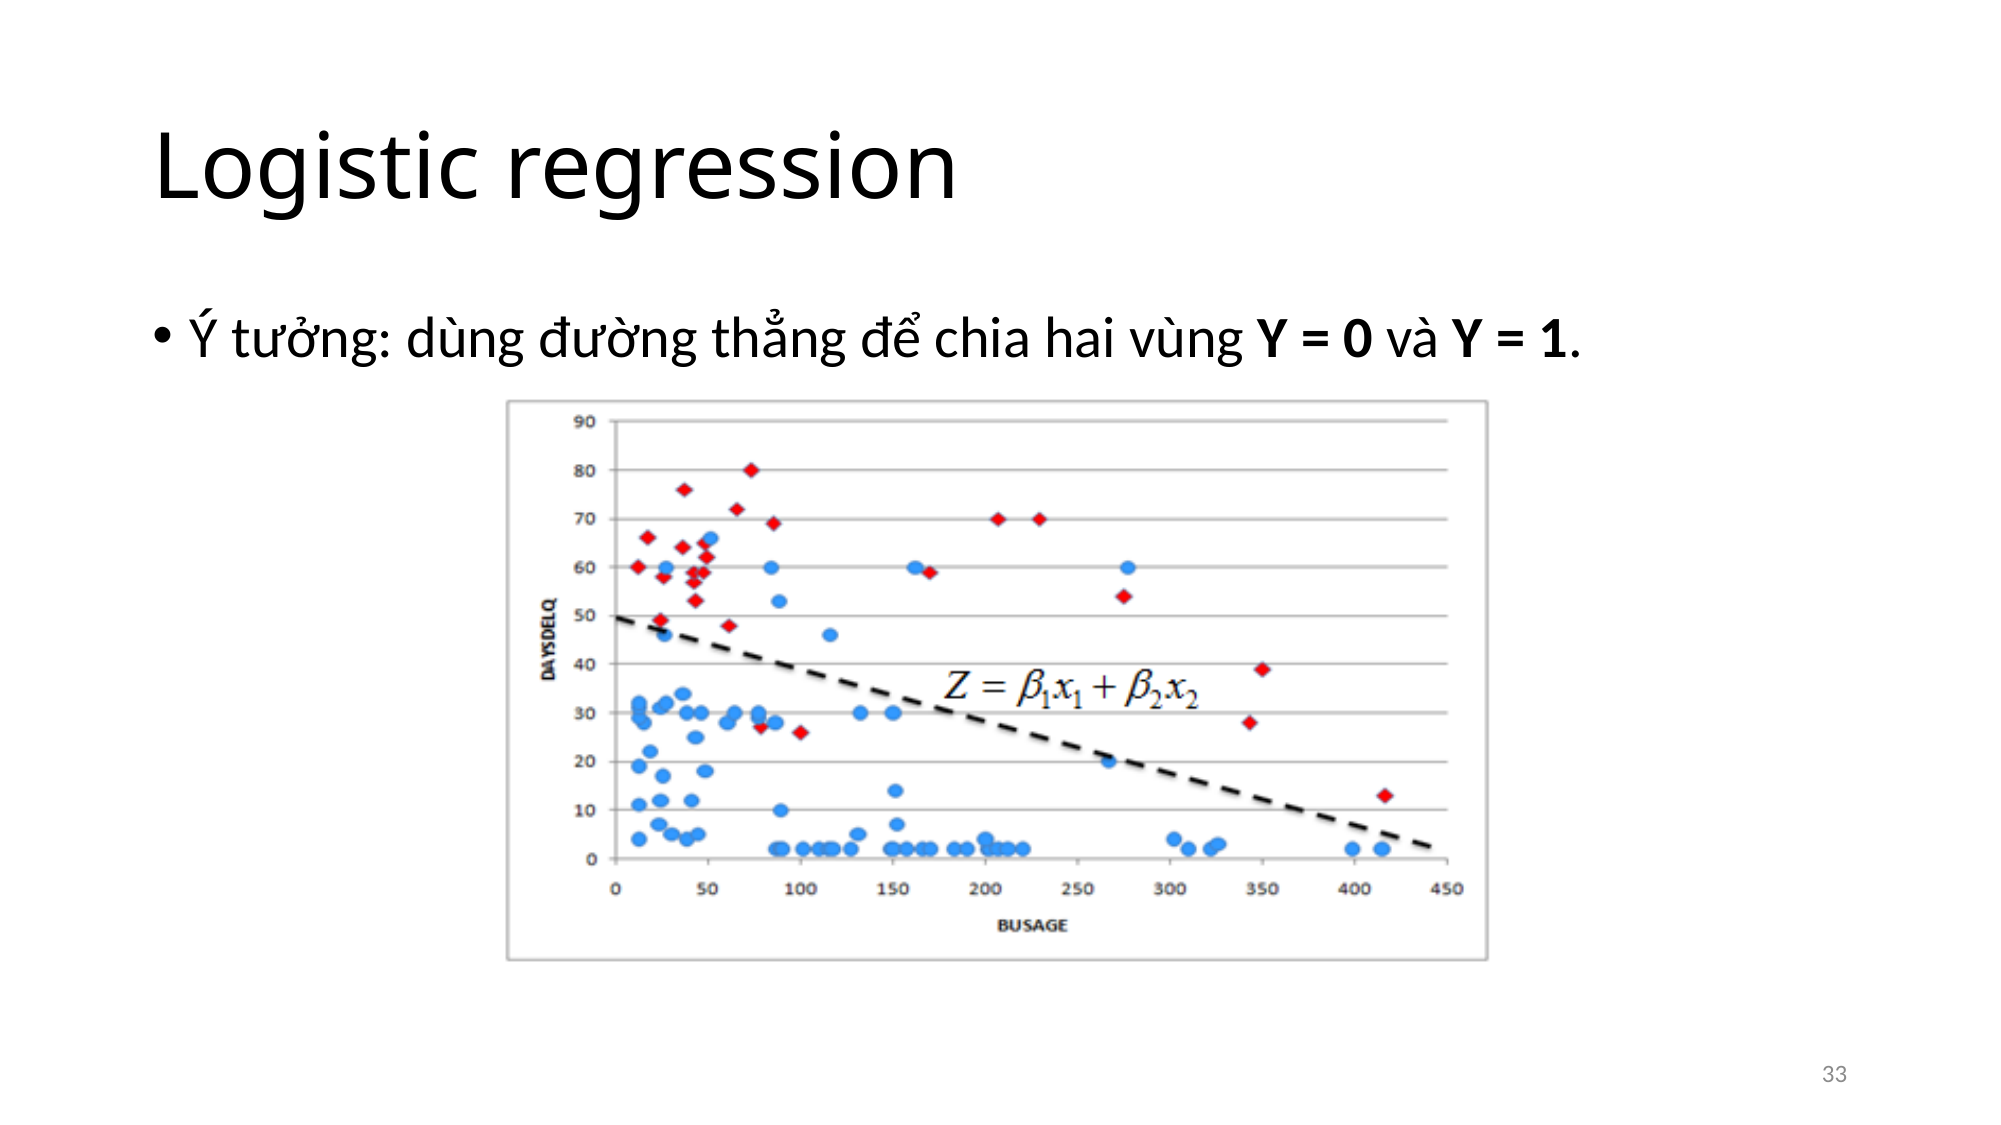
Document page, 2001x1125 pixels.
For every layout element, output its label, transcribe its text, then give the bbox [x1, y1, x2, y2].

slide_number 33 [1412, 1042, 1863, 1103]
title Logistic regression [137, 59, 1863, 278]
list Ý tưởng: dùng đường thẳng để chia hai vùng Y = 0 và Y = 1. [137, 299, 1863, 1014]
picture [499, 390, 1500, 968]
